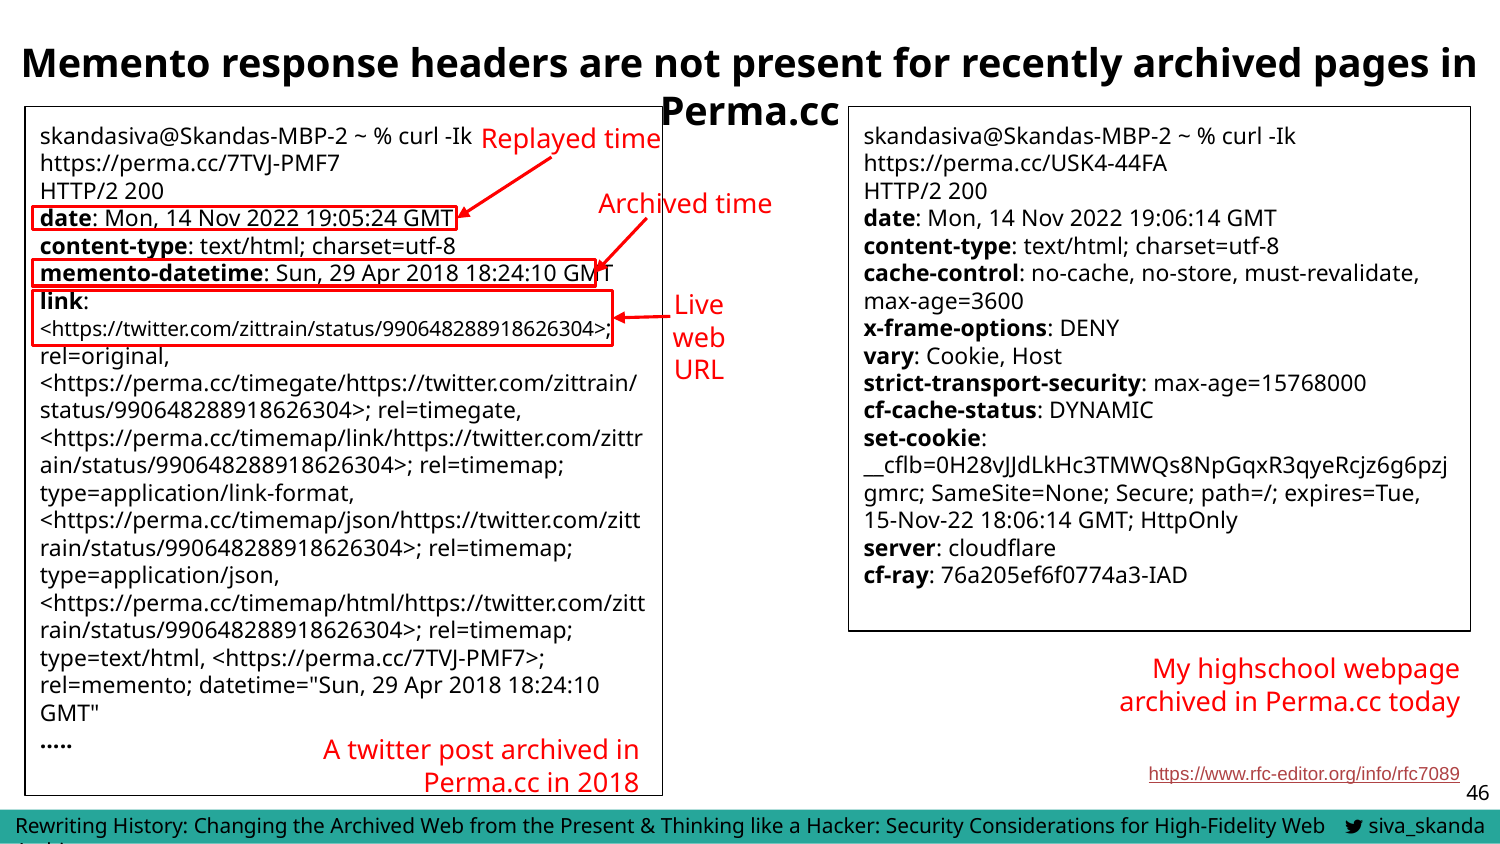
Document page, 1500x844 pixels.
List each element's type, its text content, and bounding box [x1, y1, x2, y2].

text_box https://www.rfc-editor.org/info/rfc7089 [970, 750, 1475, 796]
title Memento response headers are not present for recently archived pages in Perma.cc [0, 23, 1500, 124]
text_box Live web URL [632, 272, 766, 401]
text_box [456, 156, 552, 219]
slide_number ‹#› [1414, 761, 1500, 826]
picture [1345, 818, 1363, 835]
text_box A twitter post archived in Perma.cc in 2018 [249, 717, 655, 813]
text_box Archived time [581, 171, 789, 234]
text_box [595, 217, 648, 273]
text_box Replayed time [450, 106, 693, 169]
text_box [32, 259, 596, 286]
text_box My highschool webpage archived in Perma.cc today [1069, 636, 1475, 732]
text_box [32, 206, 457, 230]
text_box [32, 290, 613, 346]
text_box skandasiva@Skandas-MBP-2 ~ % curl -Ik https://perma.cc/USK4-44FA HTTP/2 200 date: Mon, 14 Nov 2022 19:06:14 GMT content-type: text/html; charset=utf-8 cache-control: no-cache, no-store, must-revalidate, max-age=3600 x-frame-options: DENY vary: Cookie, Host strict-transport-security: max-age=15768000 cf-cache-status: DYNAMIC set-cookie: __cflb=0H28vJJdLkHc3TMWQs8NpGqxR3qyeRcjz6g6pzjgmrc; SameSite=None; Secure; path=/; expires=Tue, 15-Nov-22 18:06:14 GMT; HttpOnly server: cloudflare cf-ray: 76a205ef6f0774a3-IAD [848, 106, 1471, 631]
text_box skandasiva@Skandas-MBP-2 ~ % curl -Ik https://perma.cc/7TVJ-PMF7 HTTP/2 200 date: Mon, 14 Nov 2022 19:05:24 GMT content-type: text/html; charset=utf-8 memento-datetime: Sun, 29 Apr 2018 18:24:10 GMT link: <https://twitter.com/zittrain/status/990648288918626304>; rel=original, <https://perma.cc/timegate/https://twitter.com/zittrain/status/990648288918626304>; rel=timegate, <https://perma.cc/timemap/link/https://twitter.com/zittrain/status/990648288918626304>; rel=timemap; type=application/link-format, <https://perma.cc/timemap/json/https://twitter.com/zittrain/status/990648288918626304>; rel=timemap; type=application/json, <https://perma.cc/timemap/html/https://twitter.com/zittrain/status/990648288918626304>; rel=timemap; type=text/html, <https://perma.cc/7TVJ-PMF7>; rel=memento; datetime="Sun, 29 Apr 2018 18:24:10 GMT" ….. [24, 124, 663, 796]
